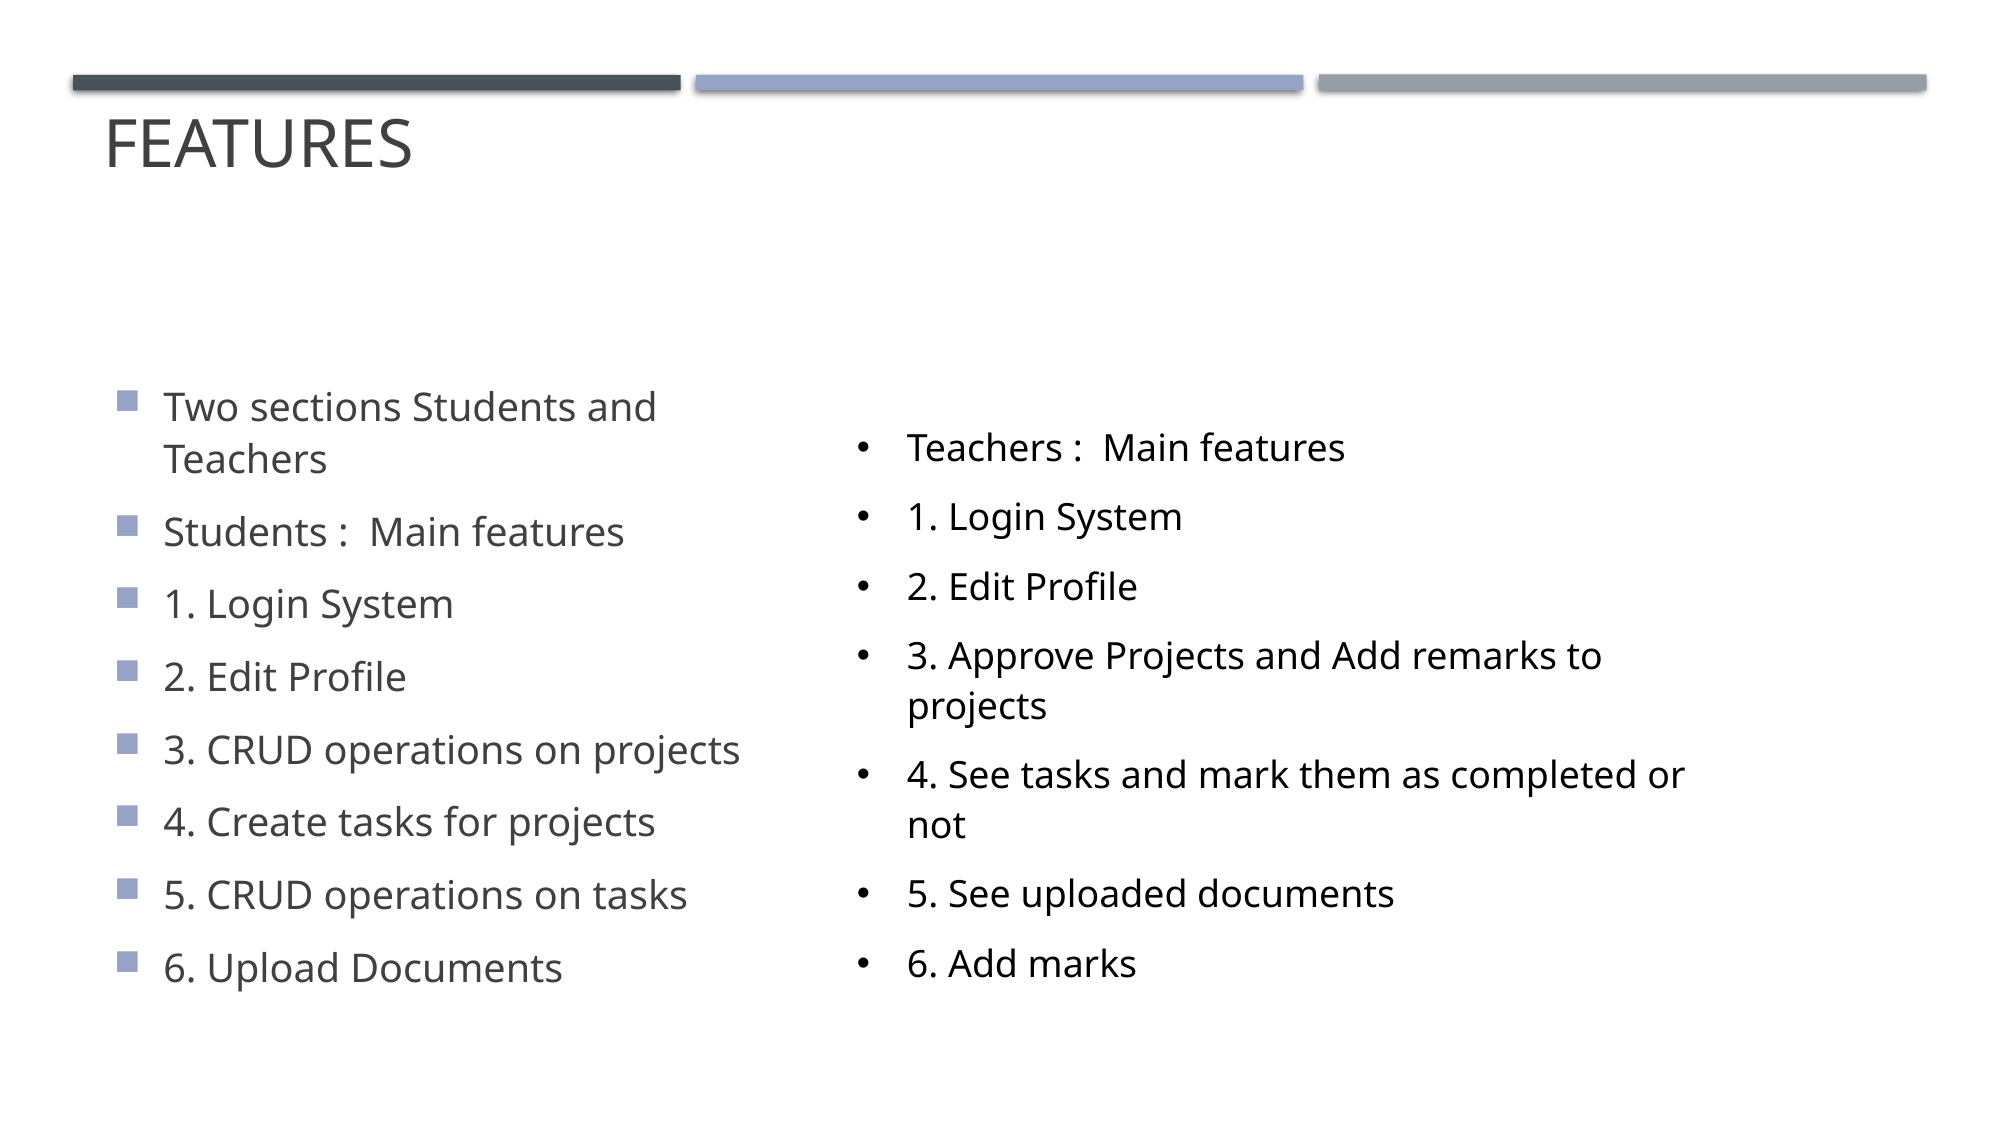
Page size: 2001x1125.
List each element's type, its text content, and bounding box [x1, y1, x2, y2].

text_box Teachers : Main features 1. Login System 2. Edit Profile 3. Approve Projects and Add remarks to projects 4. See tasks and mark them as completed or not 5. See uploaded documents 6. Add marks [841, 411, 1713, 1050]
title Features [85, 96, 1895, 196]
list Two sections Students and Teachers Students : Main features 1. Login System 2. Edit Profile 3. CRUD operations on projects 4. Create tasks for projects 5. CRUD operations on tasks 6. Upload Documents [95, 383, 782, 981]
